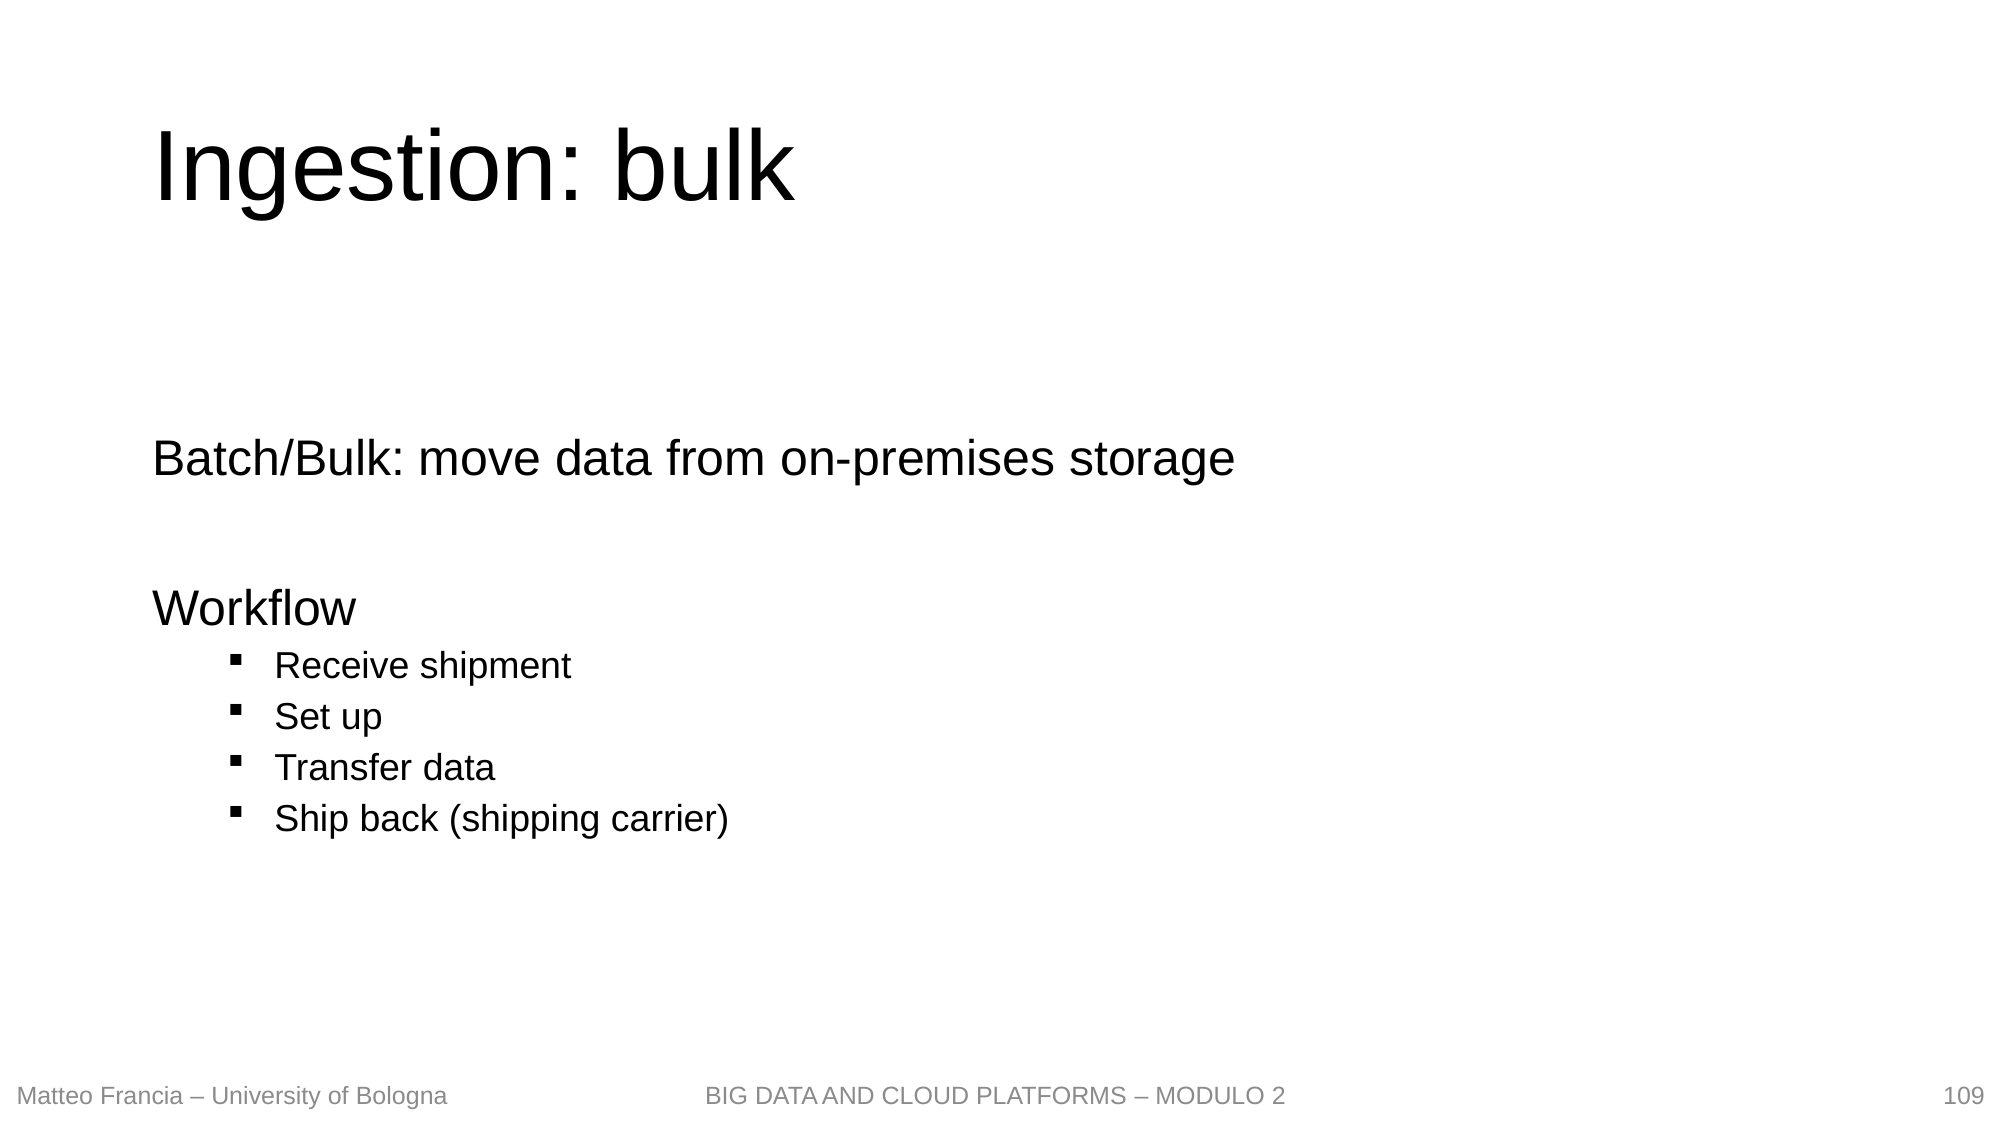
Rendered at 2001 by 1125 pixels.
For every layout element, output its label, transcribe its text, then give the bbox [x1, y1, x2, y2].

footer Matteo Francia – University of Bologna [0, 1065, 466, 1125]
list Batch/Bulk: move data from on-premises storage Workflow Receive shipment Set up Transfer data Ship back (shipping carrier) [137, 278, 1863, 993]
title Ingestion: bulk [137, 59, 1863, 278]
slide_number 109 [1550, 1065, 2000, 1125]
